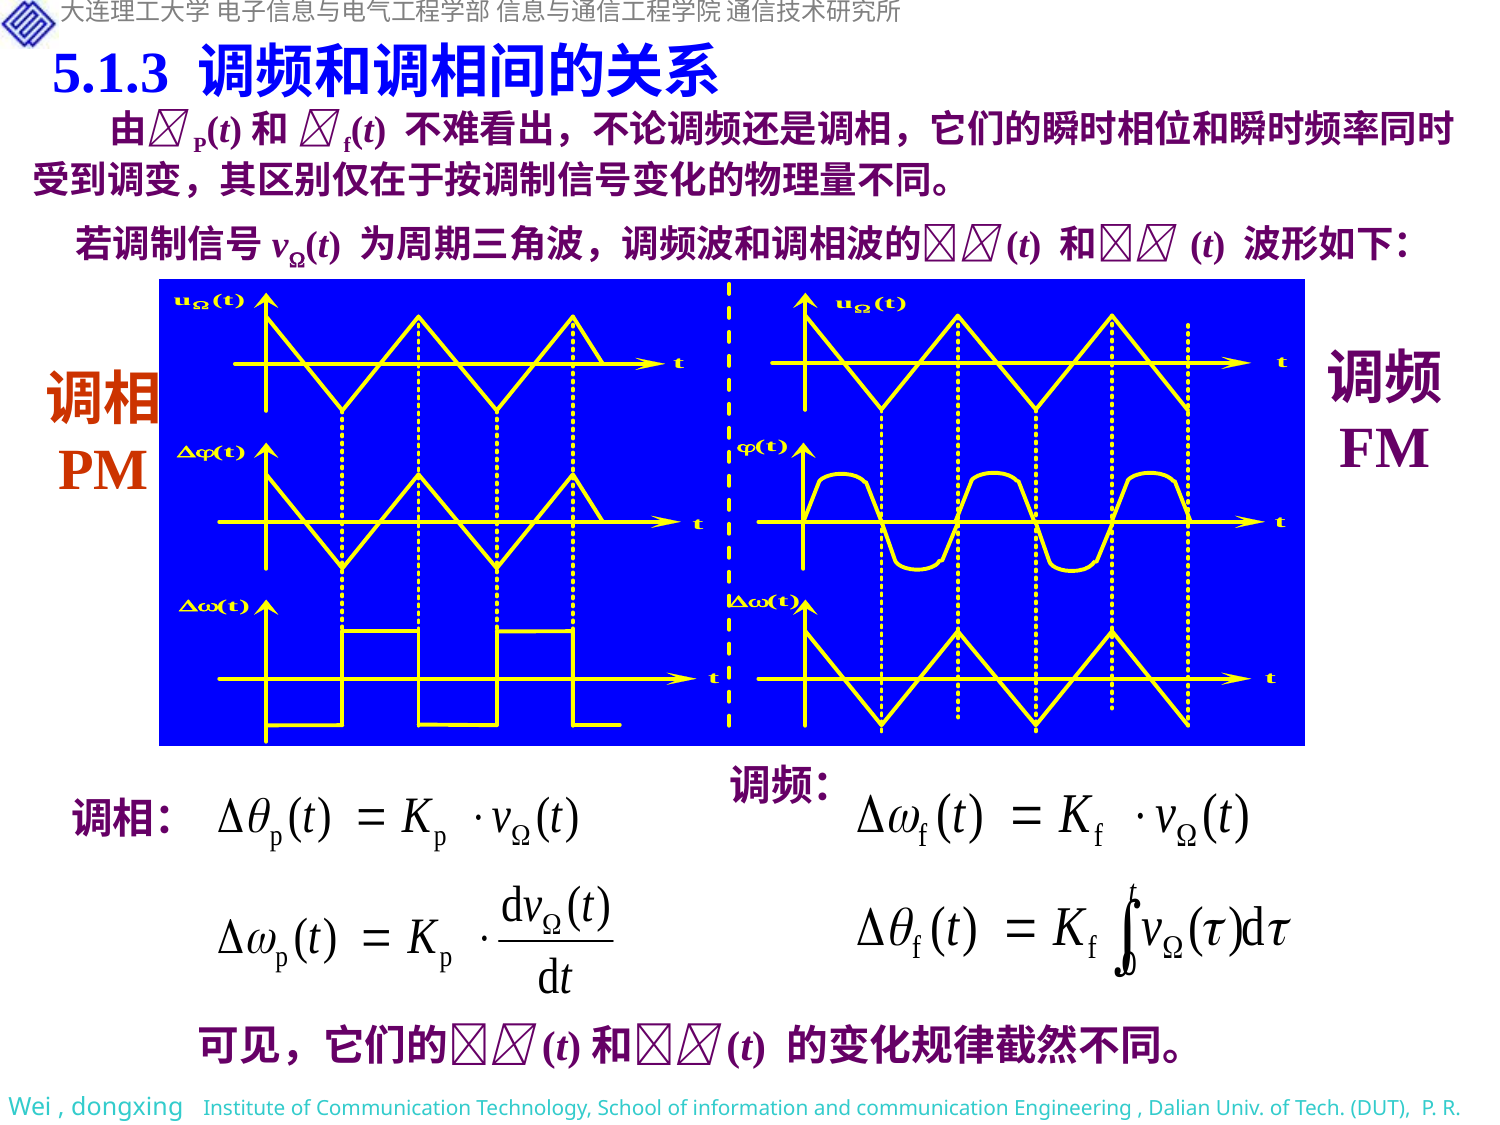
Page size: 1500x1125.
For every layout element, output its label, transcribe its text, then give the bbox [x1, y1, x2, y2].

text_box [159, 278, 1306, 747]
text_box 调频： [714, 754, 930, 817]
text_box 由P(t)和 f(t) 不难看出，不论调频还是调相，它们的瞬时相位和瞬时频率同时受到调变，其区别仅在于按调制信号变化的物理量不同。 若调制信号v(t) 为周期三角波，调频波和调相波的(t) 和 (t) 波形如下： [17, 97, 1471, 279]
text_box 调相： [56, 784, 205, 849]
text_box 调相 PM [23, 352, 154, 510]
text_box 调频 FM [1310, 331, 1465, 488]
text_box 可见，它们的(t)和(t) 的变化规律截然不同。 [183, 1011, 1377, 1077]
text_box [210, 776, 623, 1007]
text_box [848, 772, 1302, 988]
picture [0, 0, 59, 49]
title 5.1.3 调频和调相间的关系 [37, 37, 1223, 97]
